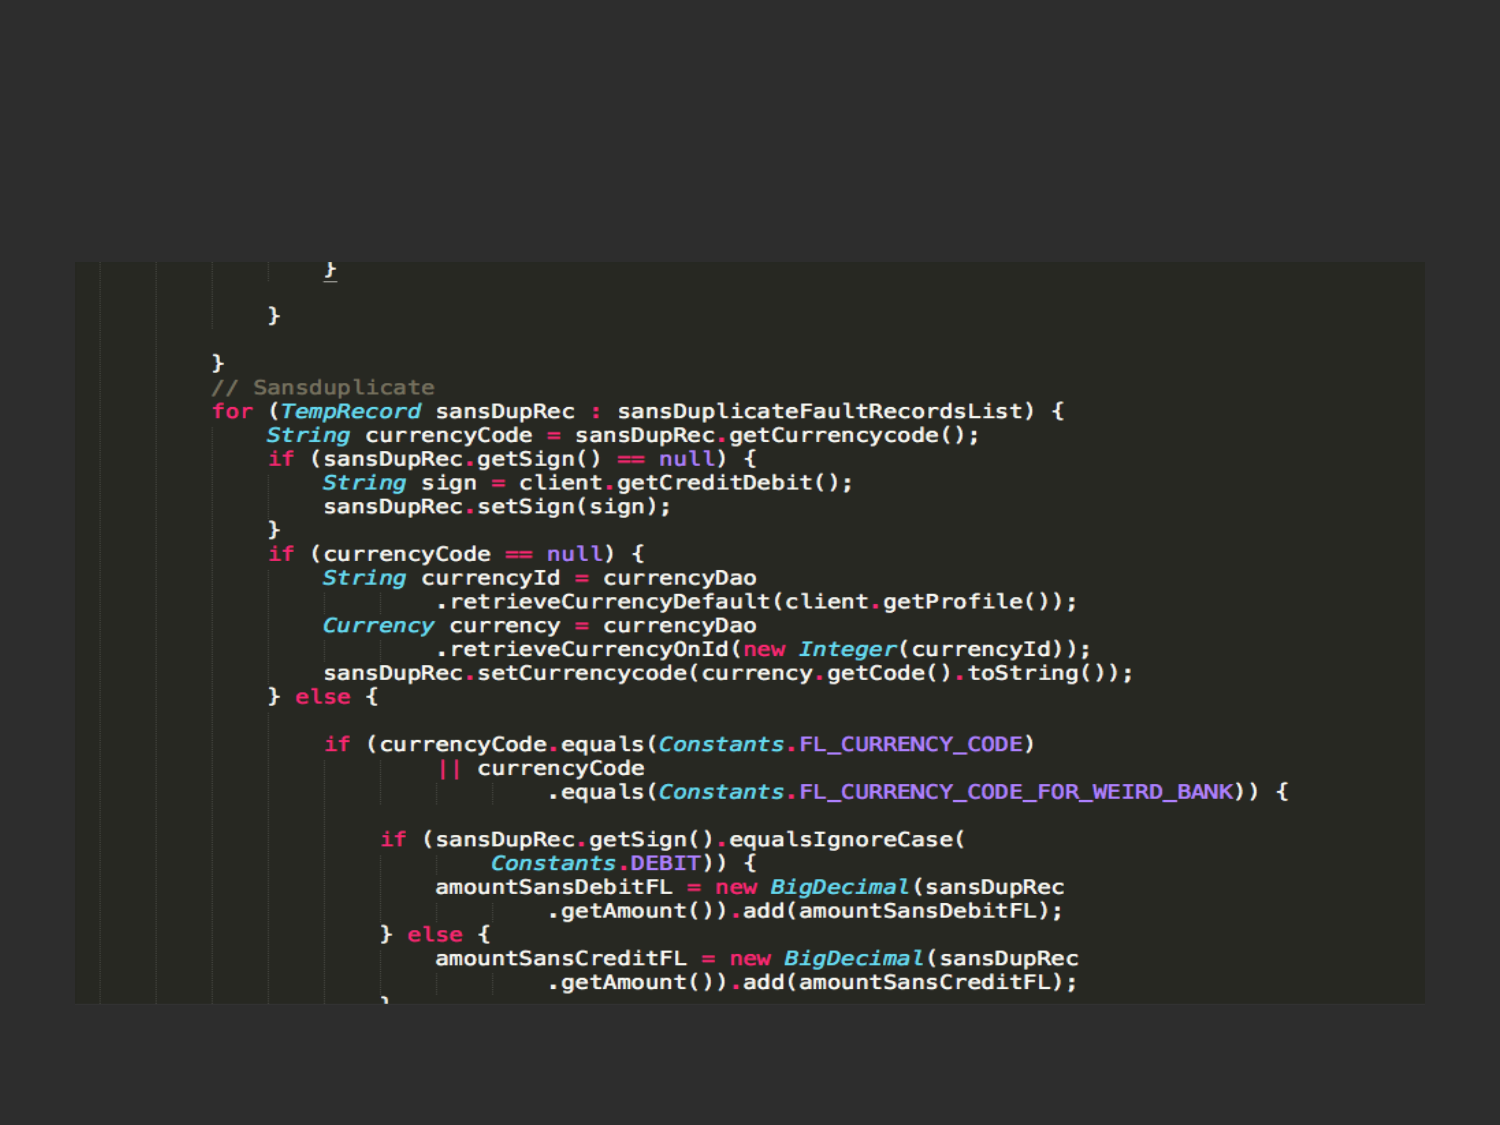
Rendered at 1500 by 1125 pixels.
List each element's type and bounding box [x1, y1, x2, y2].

list [74, 262, 1426, 1006]
